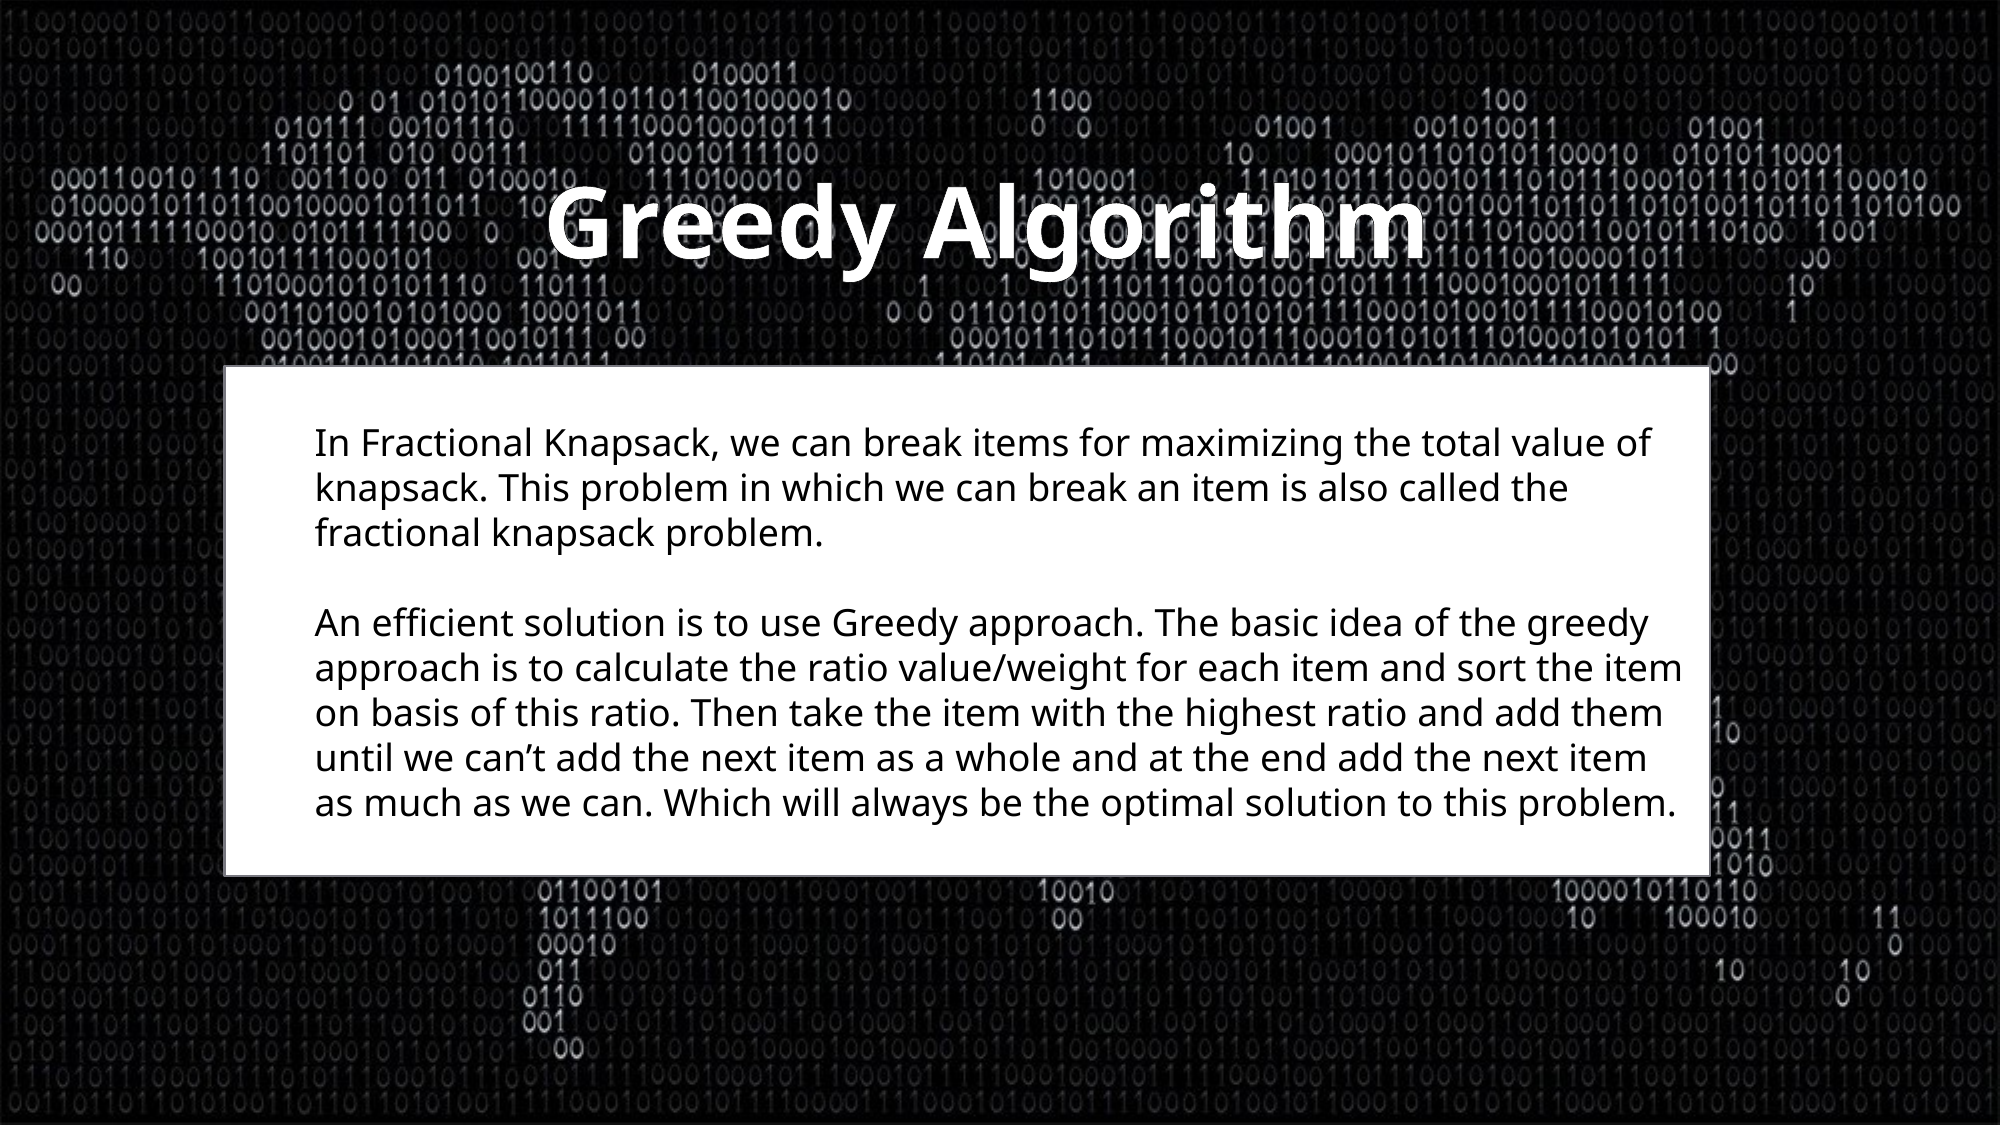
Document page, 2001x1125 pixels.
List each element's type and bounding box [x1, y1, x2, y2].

list [0, 0, 2000, 1125]
